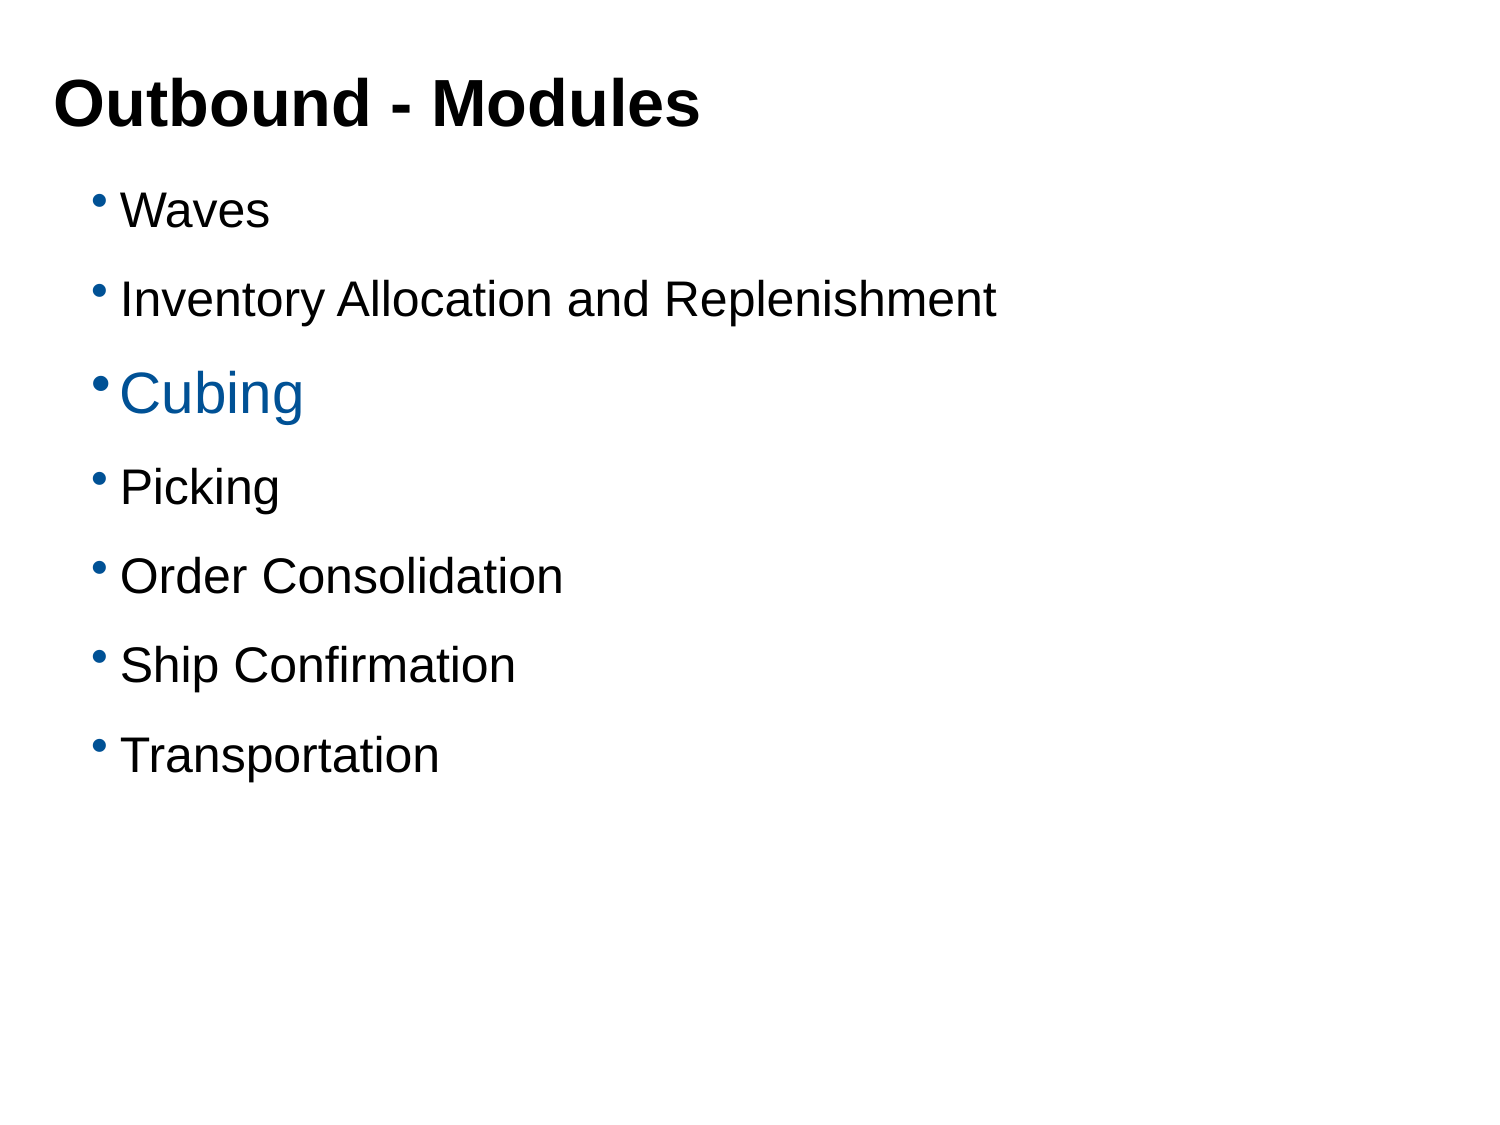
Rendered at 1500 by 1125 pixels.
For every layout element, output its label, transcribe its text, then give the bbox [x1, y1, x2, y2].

title Outbound - Modules [38, 51, 1500, 188]
list Waves Inventory Allocation and Replenishment Cubing Picking Order Consolidation Ship Confirmation Transportation [75, 188, 1441, 927]
